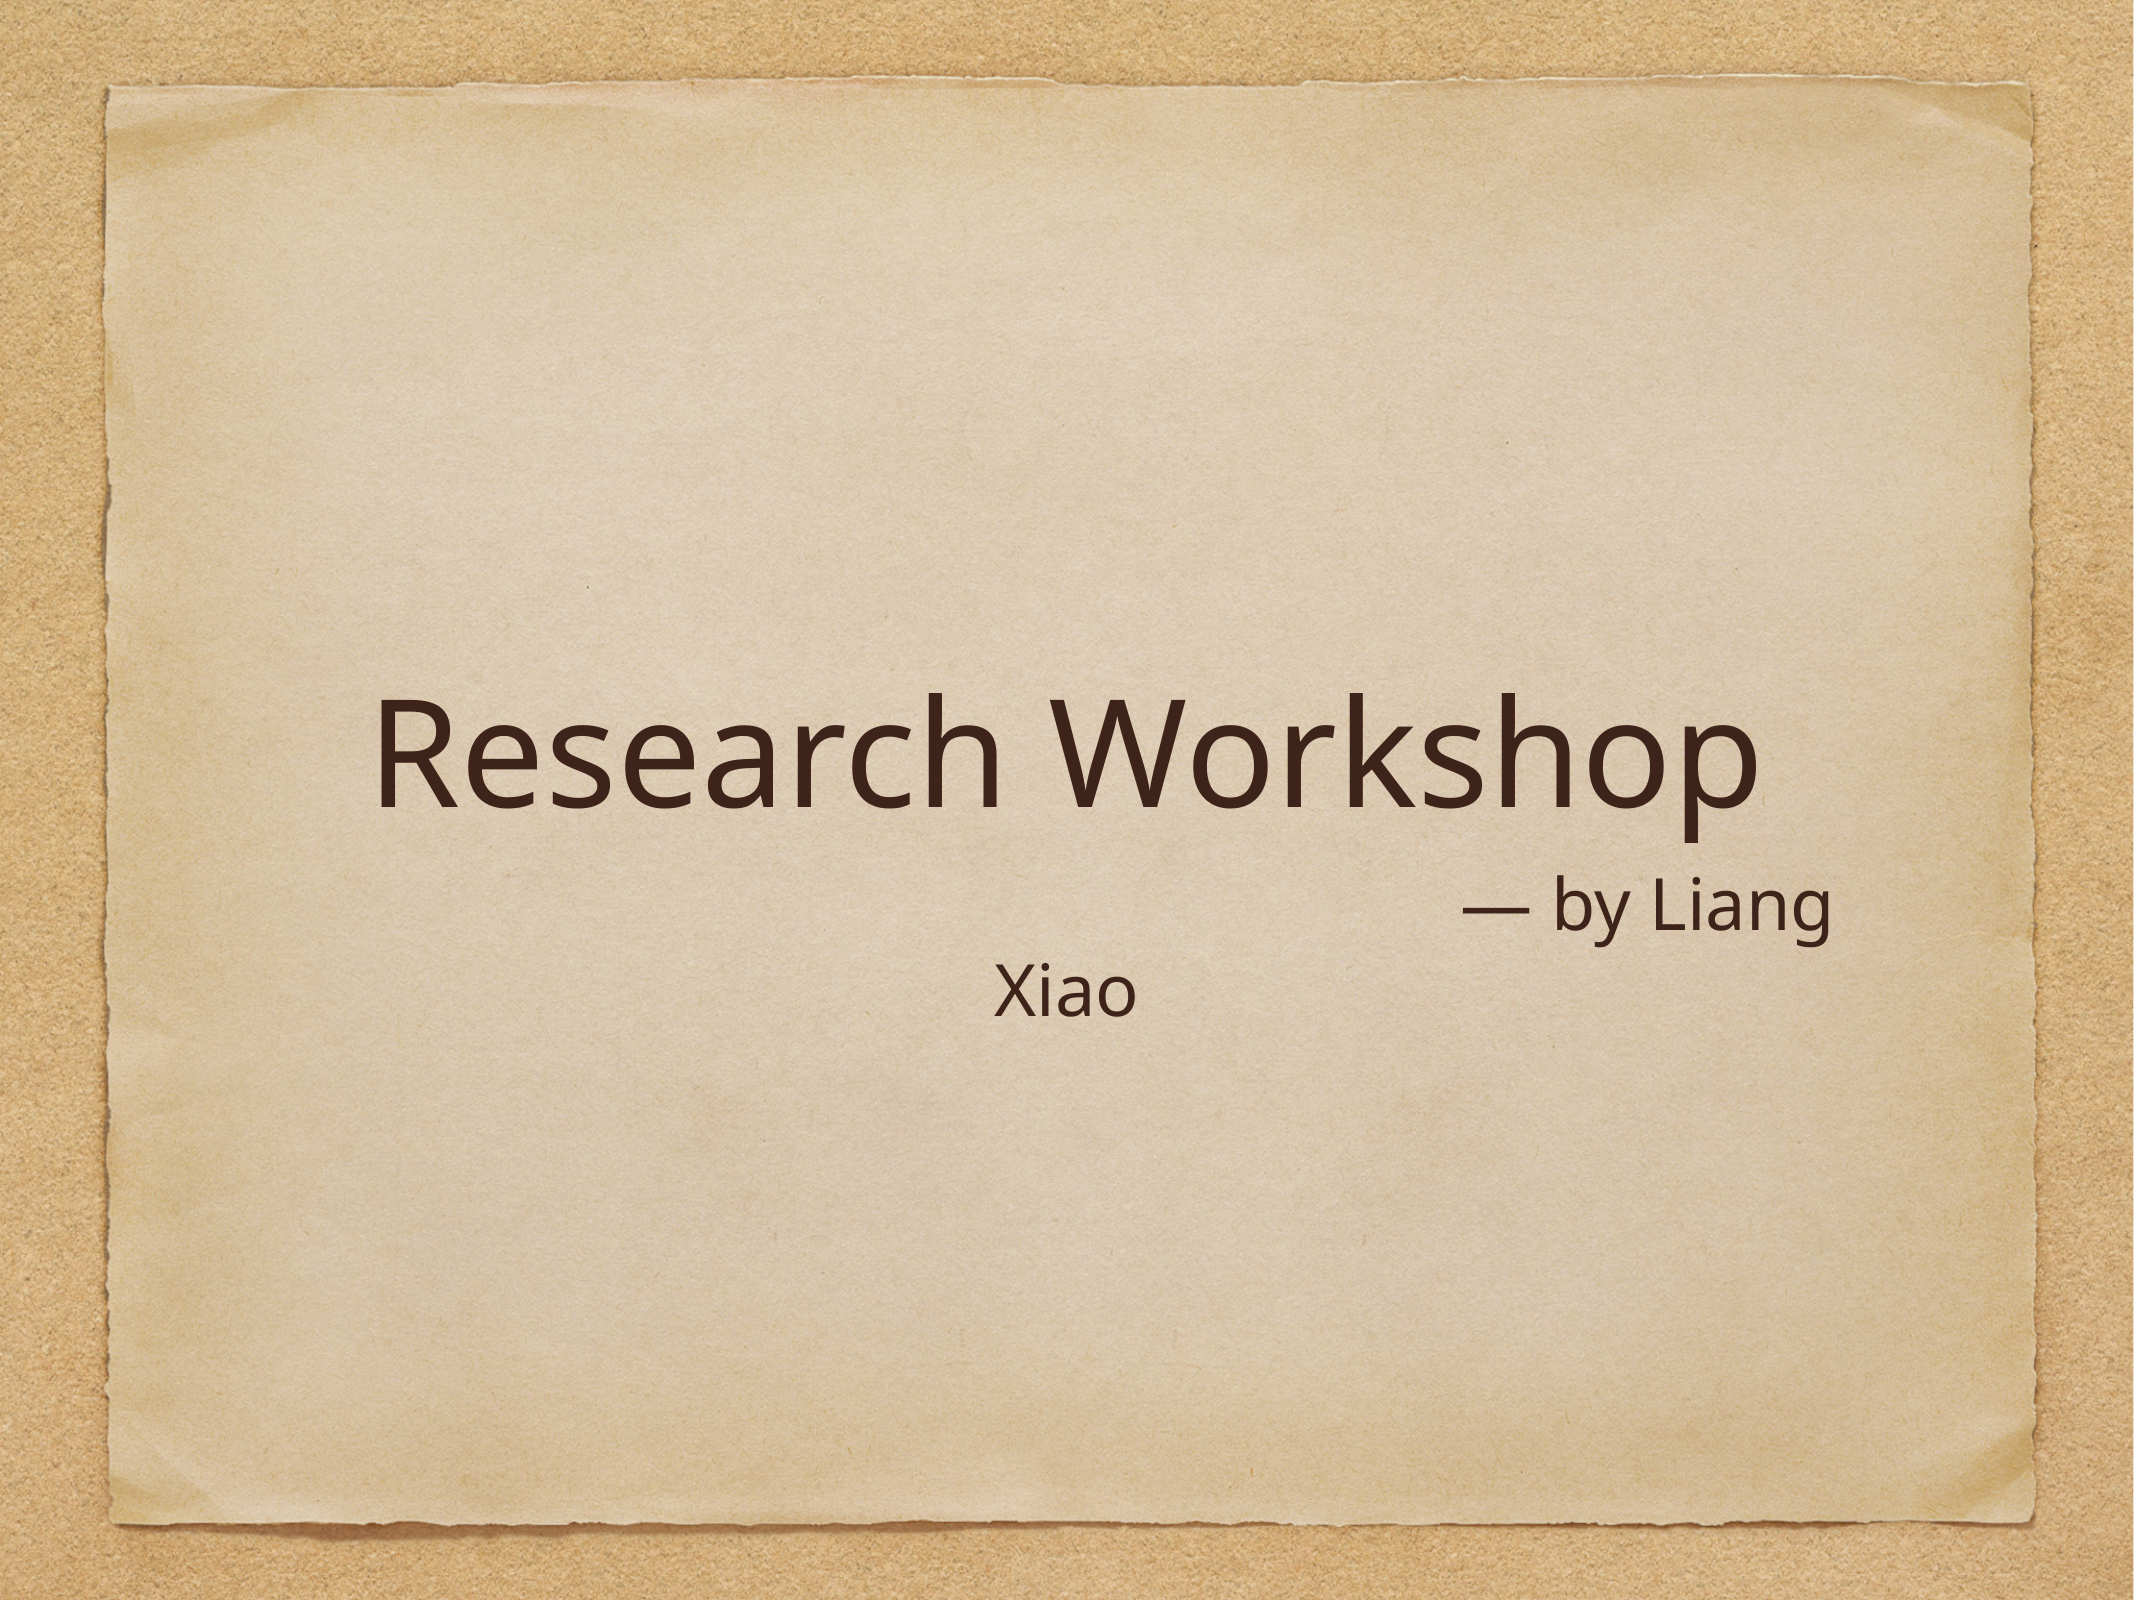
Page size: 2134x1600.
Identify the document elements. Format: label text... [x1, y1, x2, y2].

picture [0, 0, 2134, 1600]
subtitle — by Liang Xiao [207, 849, 1926, 1091]
title Research Workshop [207, 276, 1926, 847]
